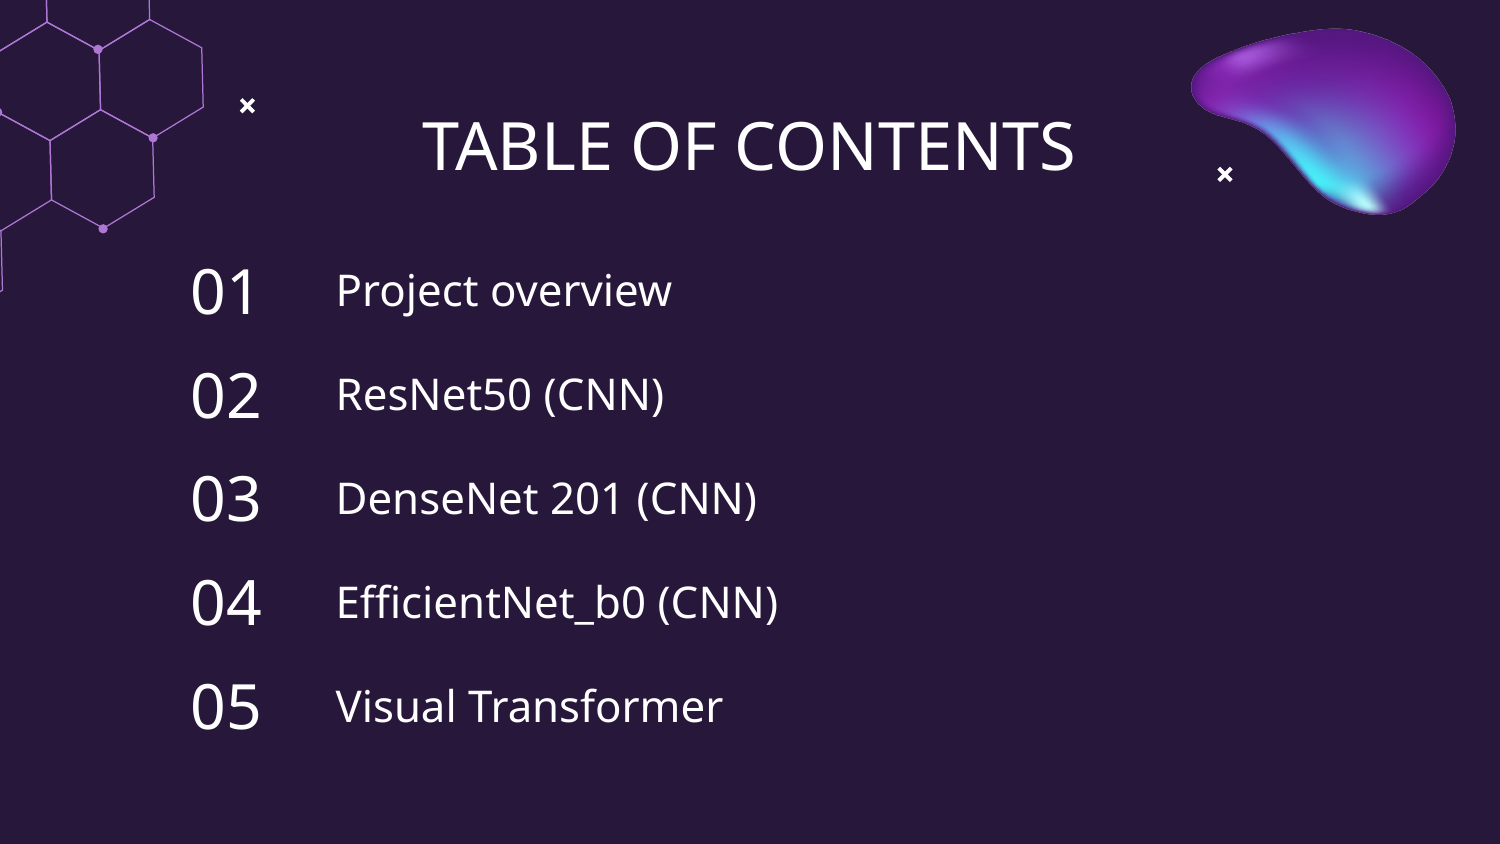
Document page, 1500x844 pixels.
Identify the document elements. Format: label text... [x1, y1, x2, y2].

subtitle DenseNet 201 (CNN) [320, 457, 935, 537]
title 02 [146, 353, 307, 433]
title 04 [146, 561, 307, 641]
subtitle ResNet50 (CNN) [320, 353, 935, 433]
picture [1166, 0, 1486, 243]
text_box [240, 99, 254, 113]
title TABLE OF CONTENTS [118, 88, 1185, 183]
title 01 [146, 249, 307, 329]
subtitle Visual Transformer [320, 664, 935, 745]
subtitle Project overview [320, 249, 935, 329]
title 05 [146, 664, 307, 745]
title 03 [146, 457, 307, 537]
subtitle EfficientNet_b0 (CNN) [320, 561, 935, 641]
